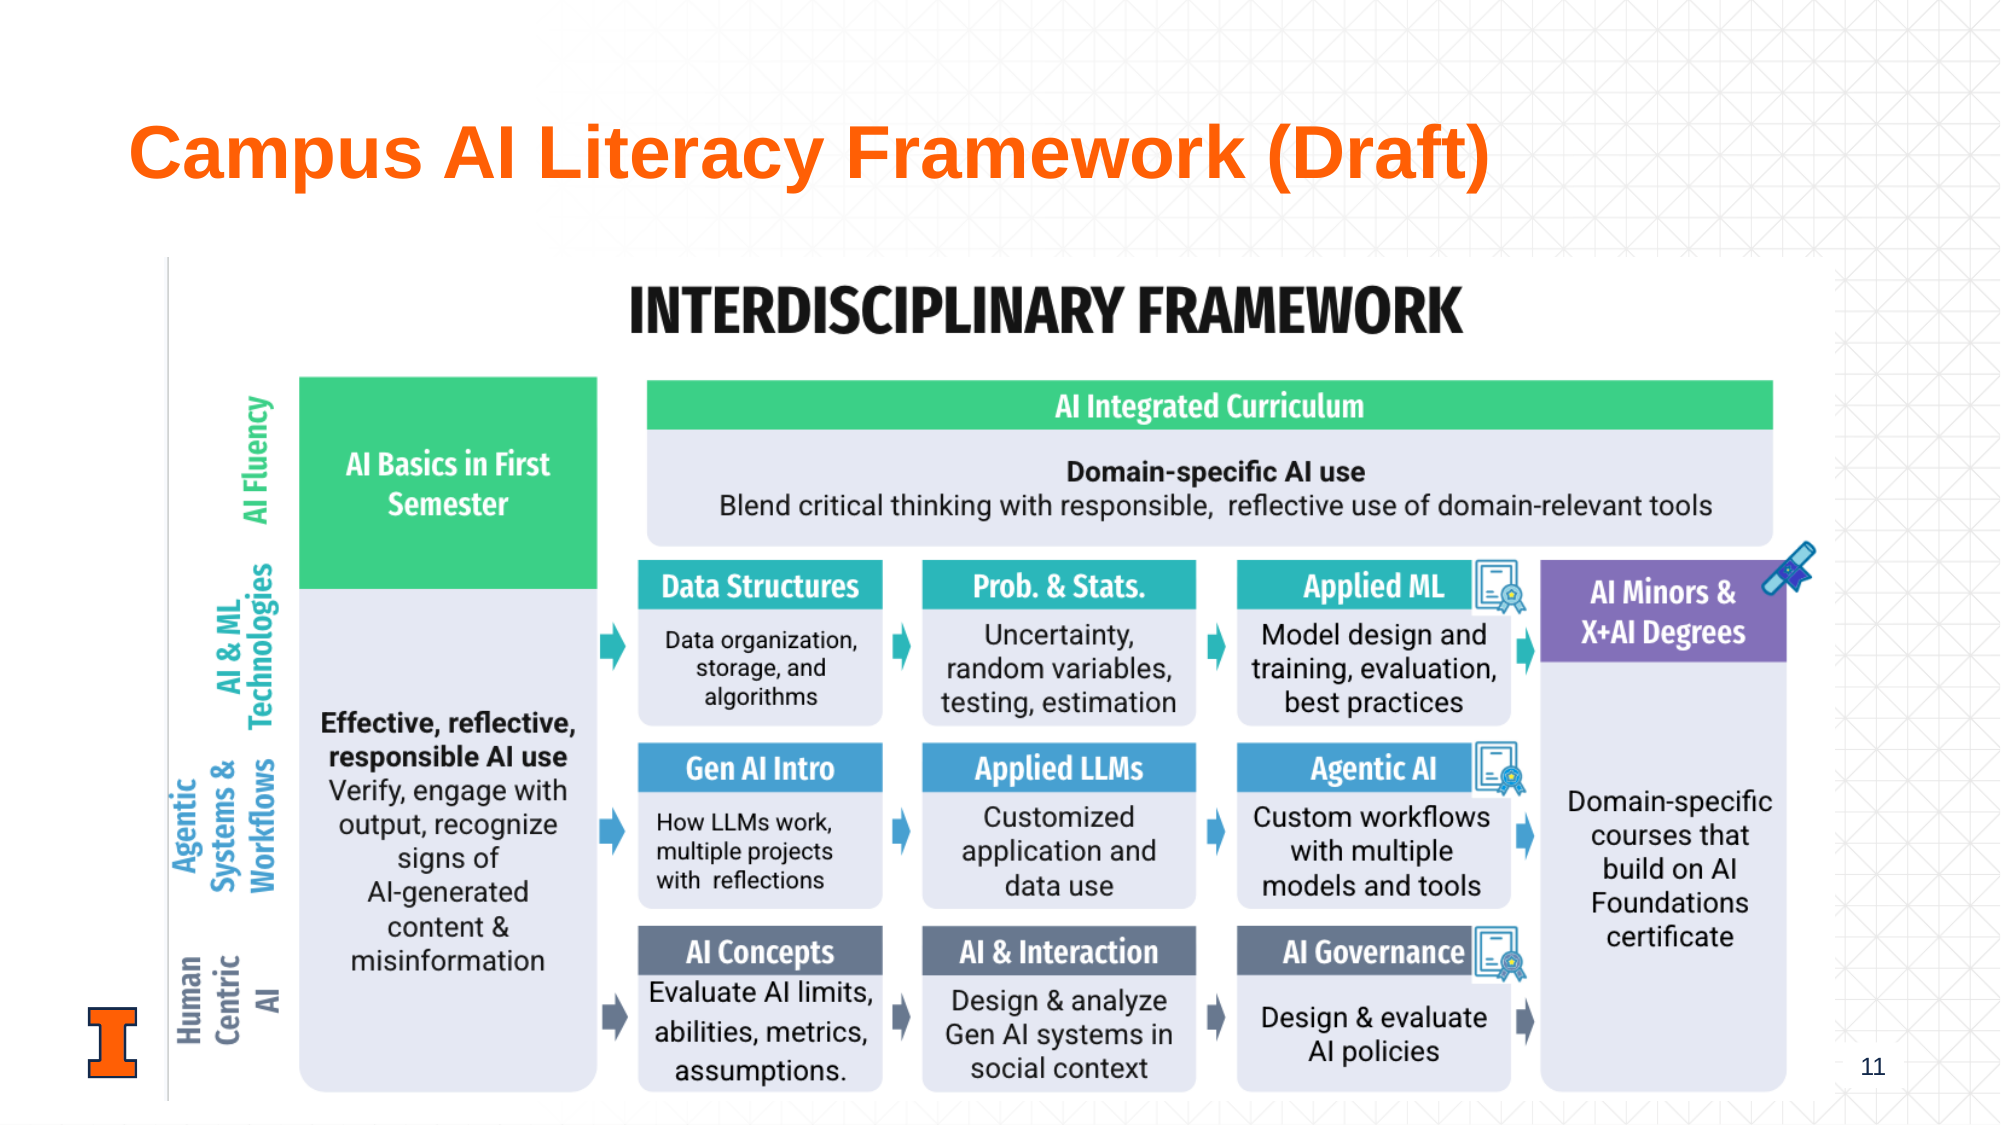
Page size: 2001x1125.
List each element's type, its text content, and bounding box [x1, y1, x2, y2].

title Campus AI Literacy Framework (Draft) [113, 105, 1762, 203]
picture [0, 0, 2001, 1125]
slide_number 11 [1842, 1042, 1904, 1088]
